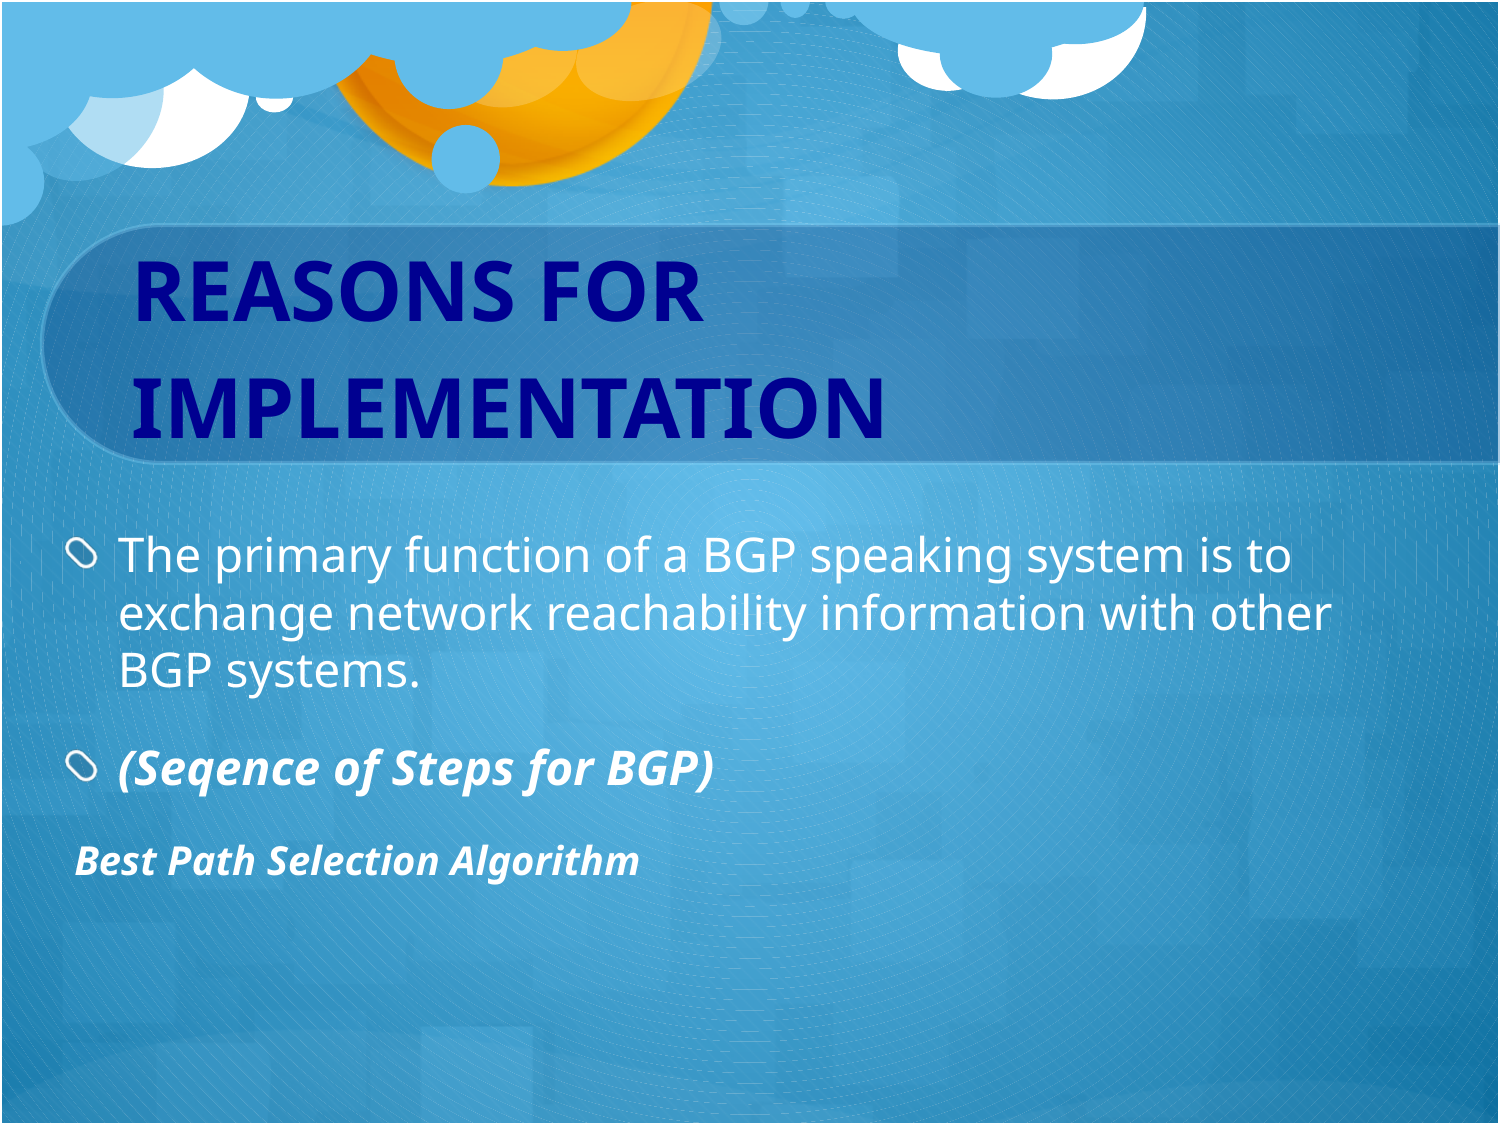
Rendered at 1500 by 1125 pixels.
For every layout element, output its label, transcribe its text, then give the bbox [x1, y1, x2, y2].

title Reasons for implementation [116, 257, 1383, 420]
picture [2, 2, 1498, 1123]
list The primary function of a BGP speaking system is to exchange network reachability information with other BGP systems. (Seqence of Steps for BGP) Best Path Selection Algorithm [48, 517, 1383, 1072]
picture [44, 228, 1497, 460]
